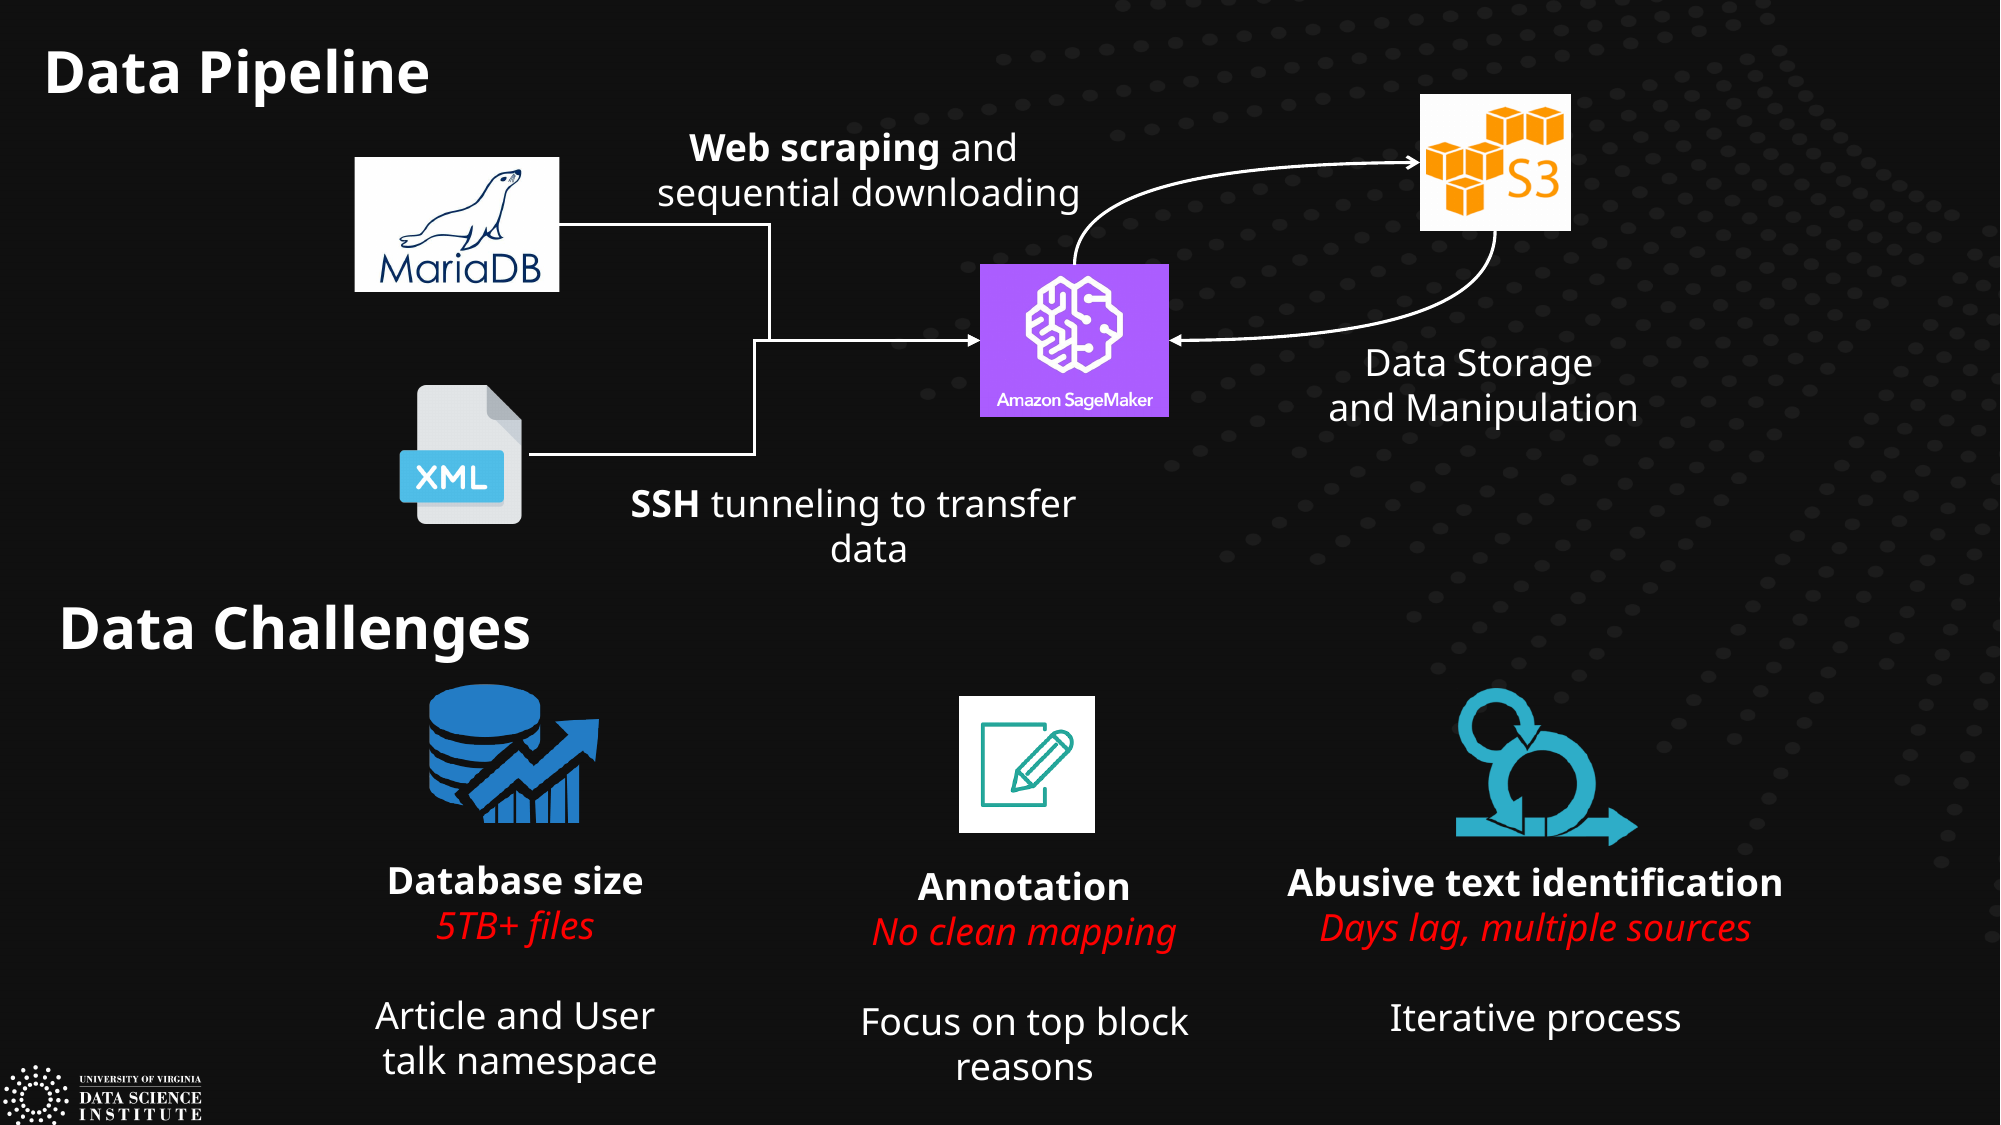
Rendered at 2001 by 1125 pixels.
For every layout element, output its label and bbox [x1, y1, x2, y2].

text_box [559, 224, 981, 340]
picture [0, 0, 2000, 1125]
text_box [529, 340, 981, 455]
text_box [1277, 122, 1388, 449]
text_box [1196, 40, 1299, 387]
